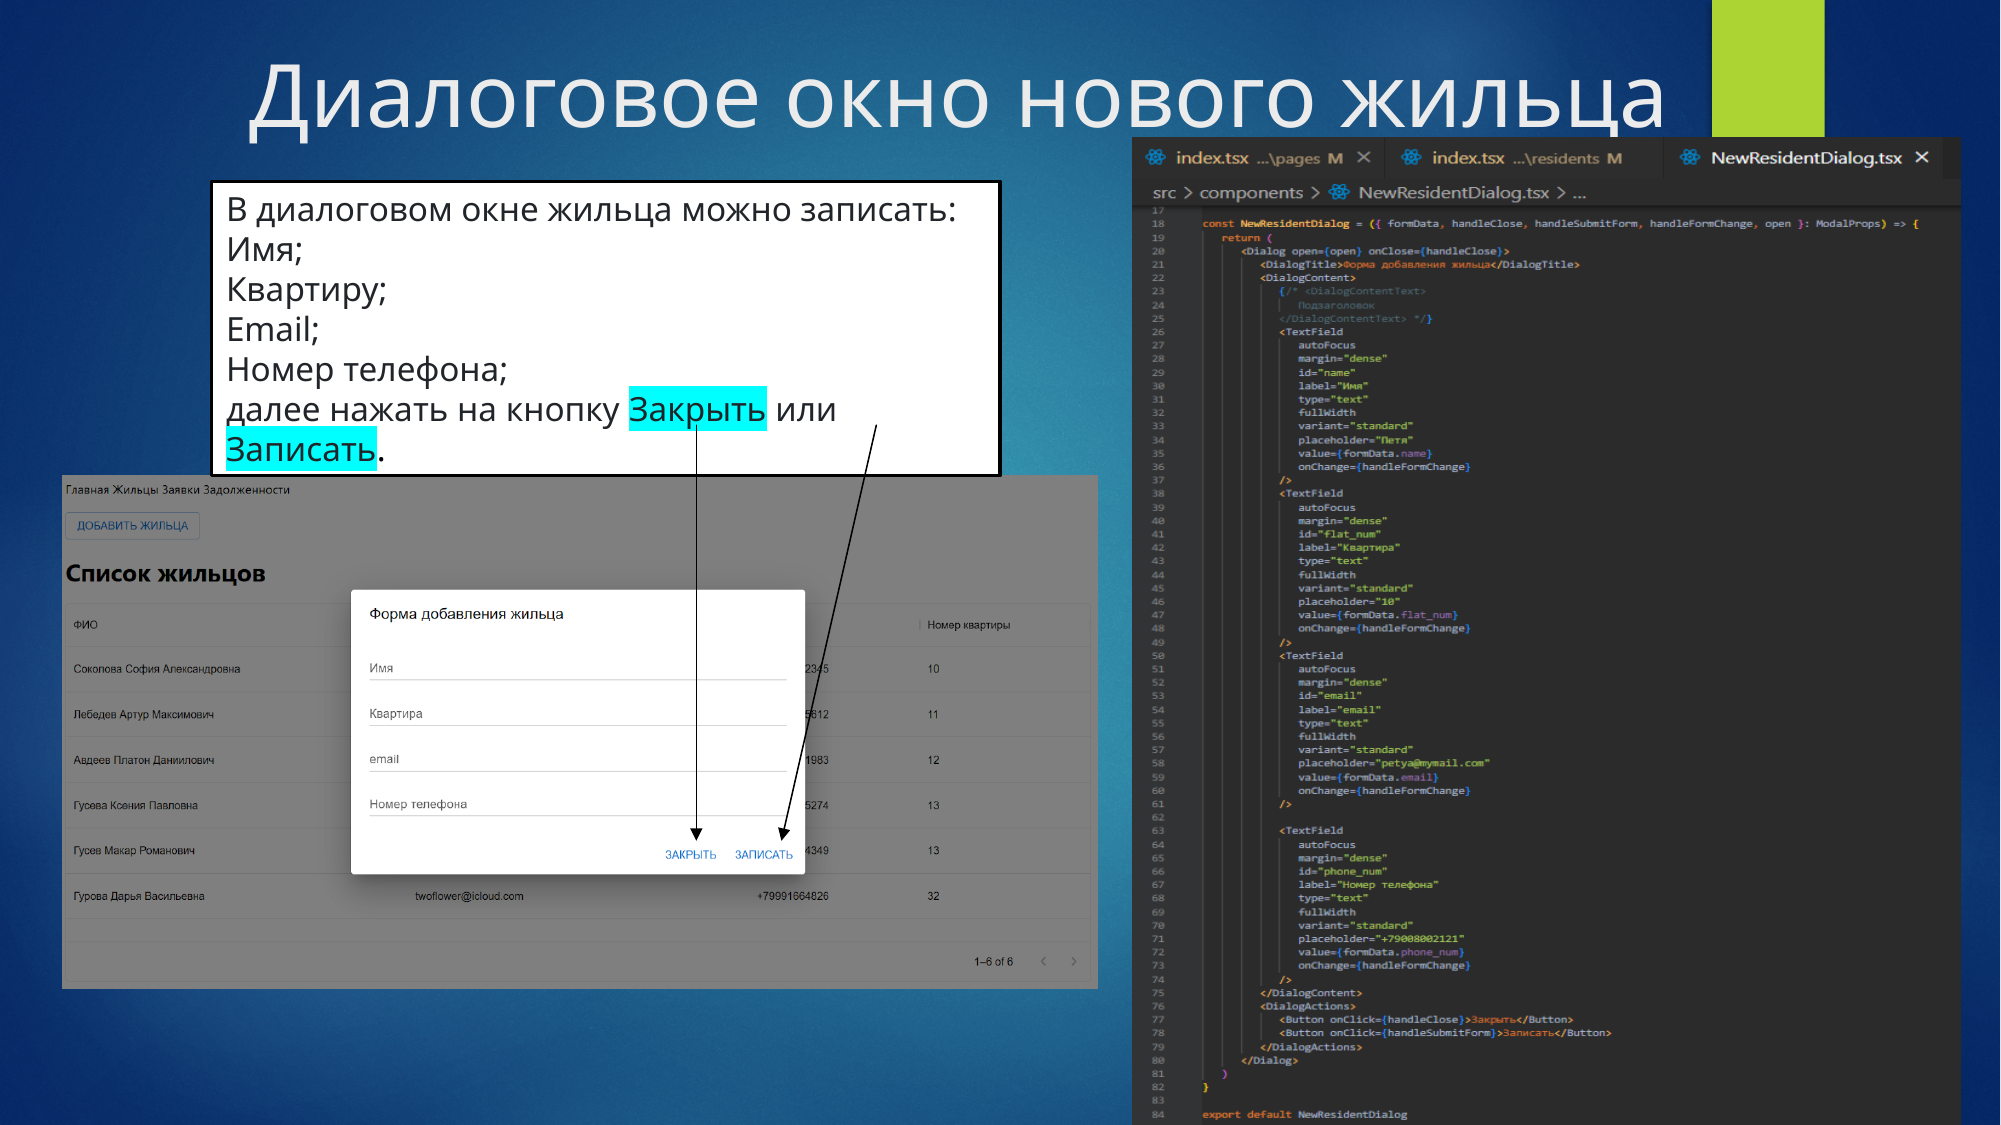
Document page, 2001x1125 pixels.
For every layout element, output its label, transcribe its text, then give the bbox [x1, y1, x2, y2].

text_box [781, 424, 877, 842]
text_box В диалоговом окне жильца можно записать: Имя; Квартиру; Email; Номер телефона; далее нажать на кнопку Закрыть или Записать. [211, 181, 1000, 474]
title Диалоговое окно нового жильца [235, 32, 1765, 263]
picture [0, 0, 2001, 1125]
